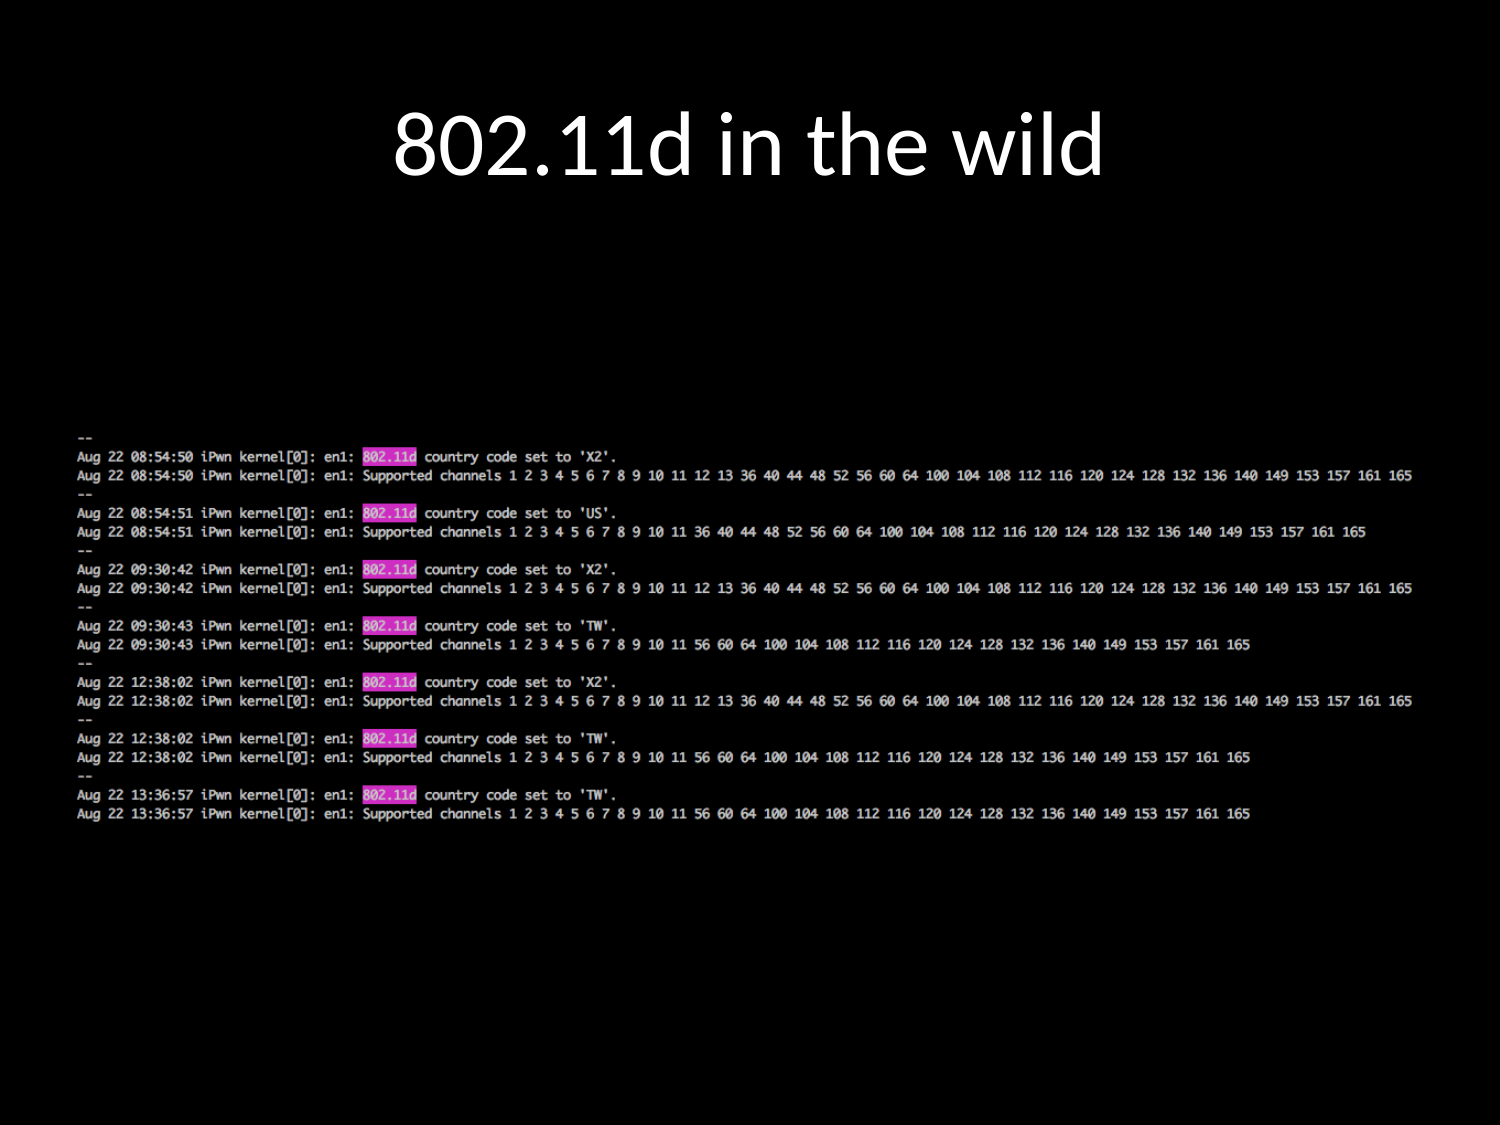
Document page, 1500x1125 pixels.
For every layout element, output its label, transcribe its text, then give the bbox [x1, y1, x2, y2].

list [74, 262, 1426, 1006]
title 802.11d in the wild [75, 45, 1425, 233]
